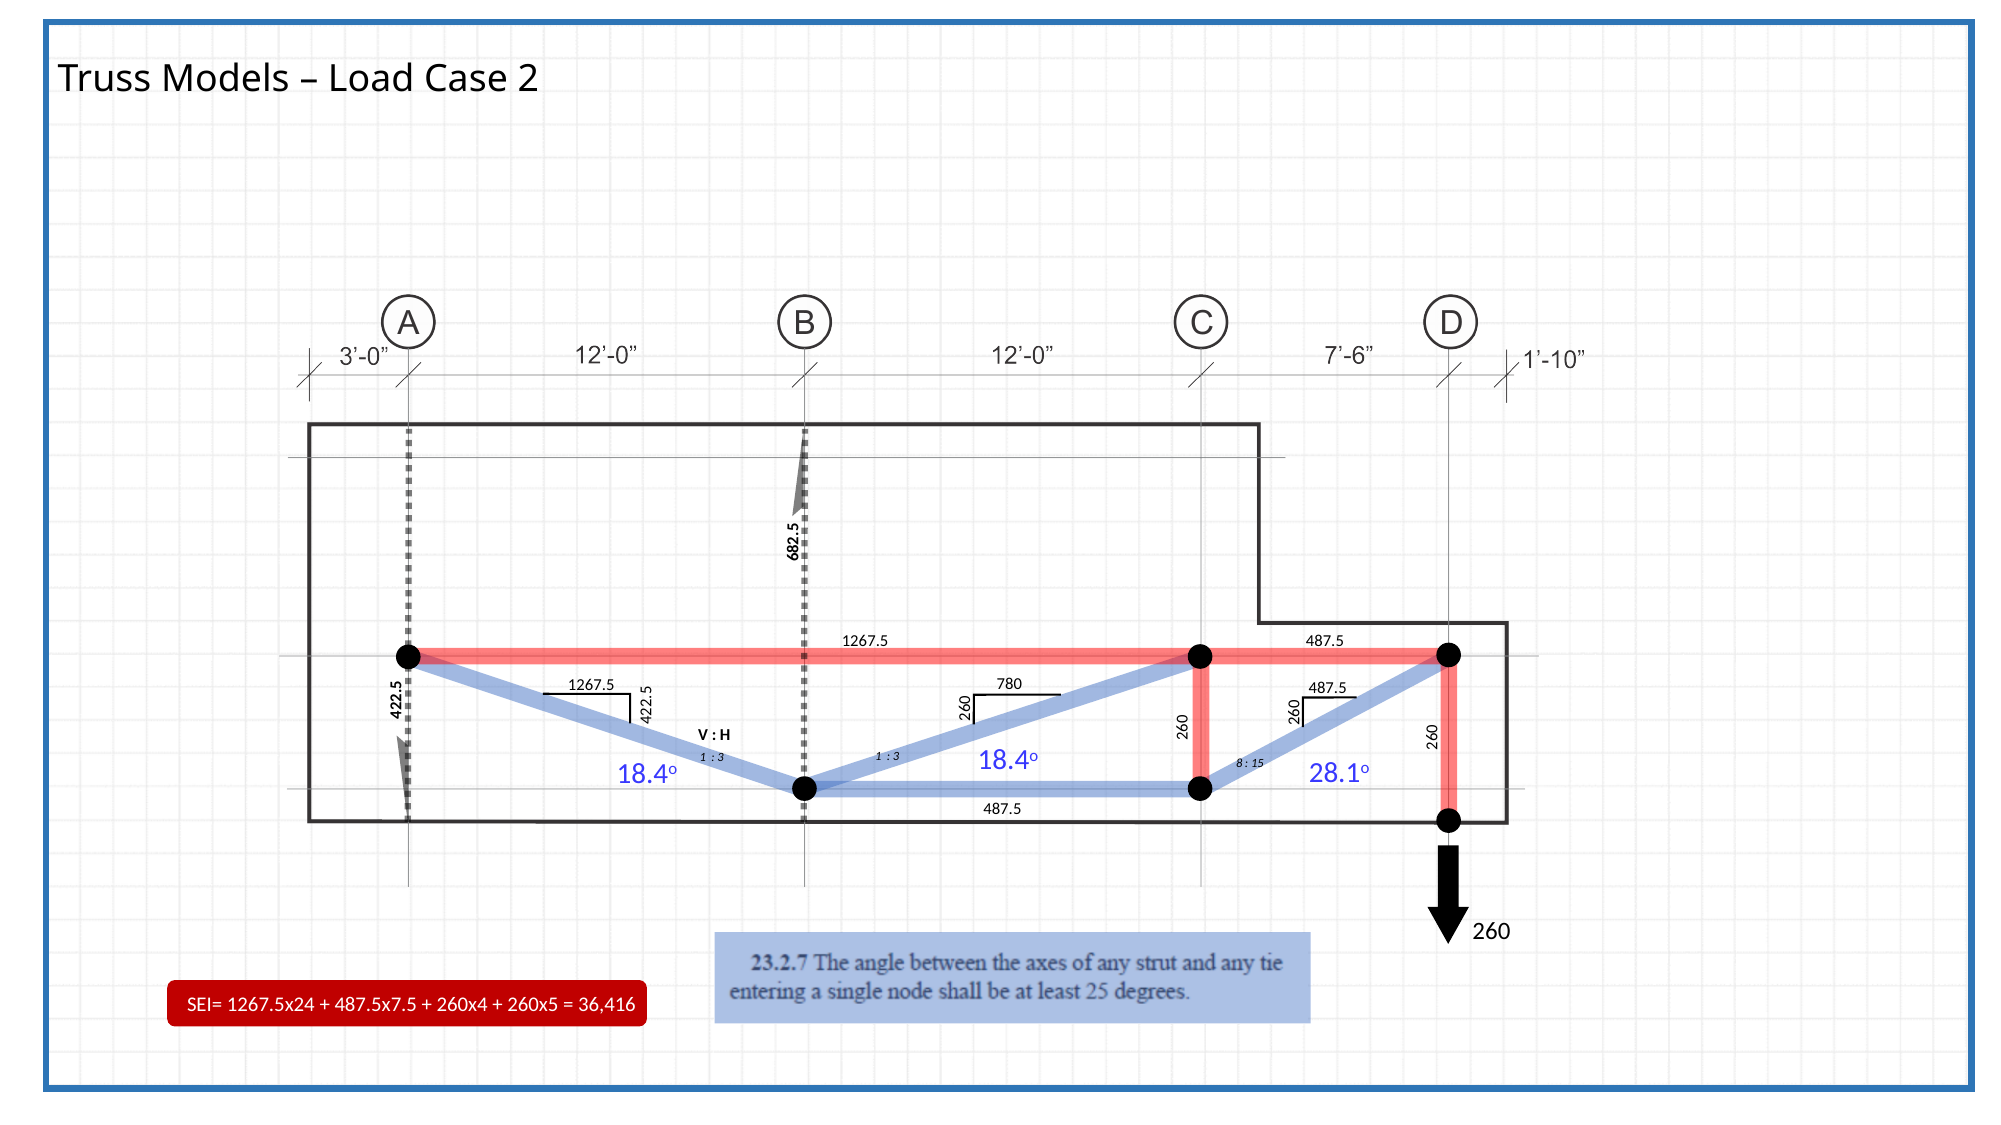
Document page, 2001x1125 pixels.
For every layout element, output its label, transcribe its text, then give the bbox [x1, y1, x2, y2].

text_box Truss Models – Load Case 2 [42, 46, 555, 107]
text_box [714, 931, 1312, 1024]
picture [49, 25, 1968, 1085]
text_box [1425, 887, 1471, 946]
text_box [166, 978, 647, 1028]
text_box 260 [1457, 906, 1526, 952]
text_box SEI= 1267.5x24 + 487.5x7.5 + 260x4 + 260x5 = 36,416 [172, 983, 656, 1023]
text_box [1202, 657, 1448, 790]
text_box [409, 657, 803, 790]
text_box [805, 657, 1200, 789]
